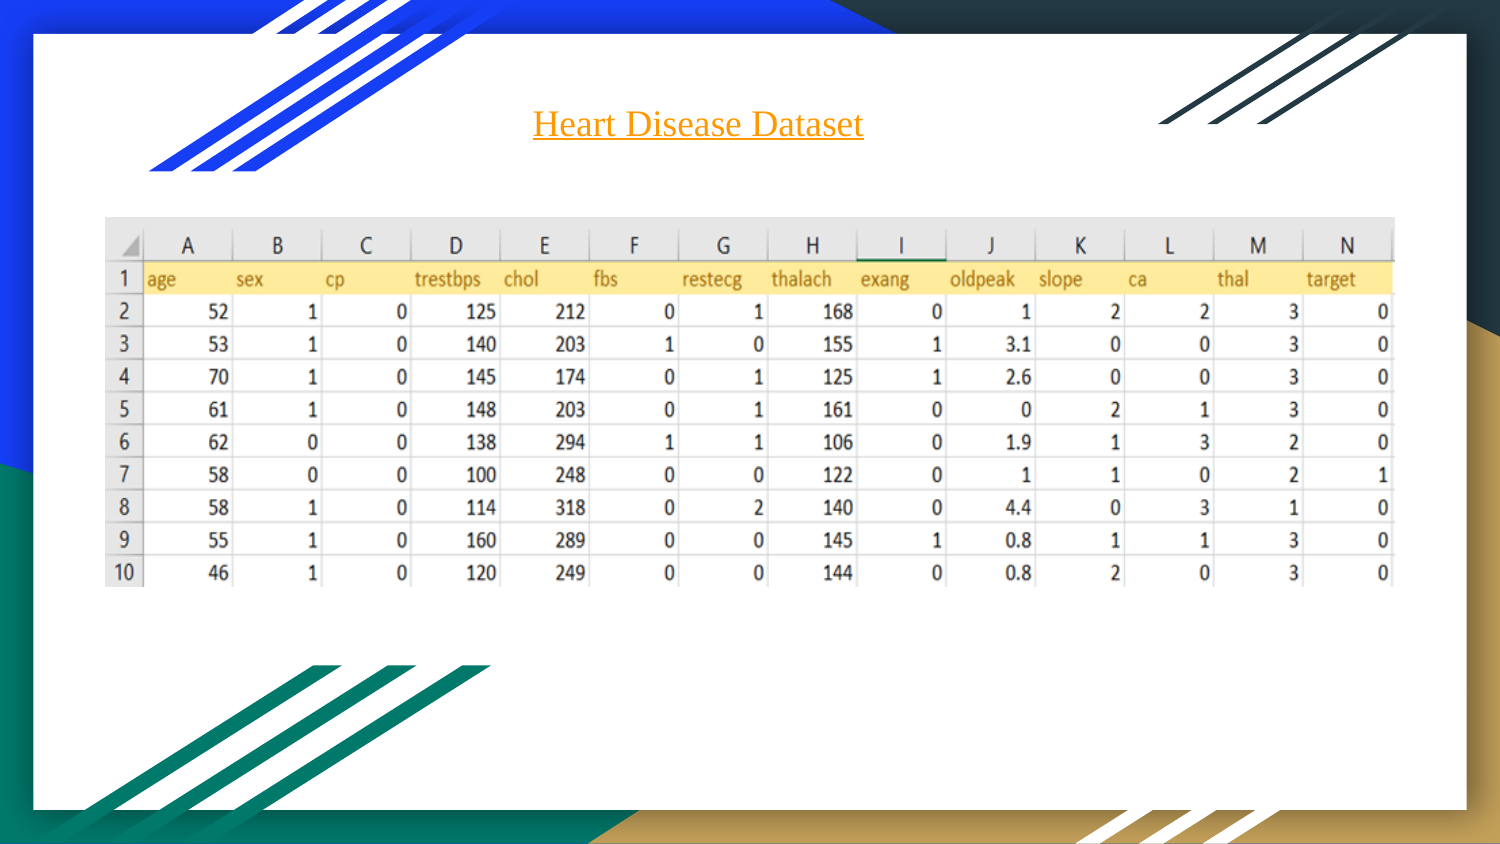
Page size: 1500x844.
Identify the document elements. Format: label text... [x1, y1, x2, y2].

picture [105, 217, 1395, 587]
text_box Heart Disease Dataset [517, 83, 1030, 159]
